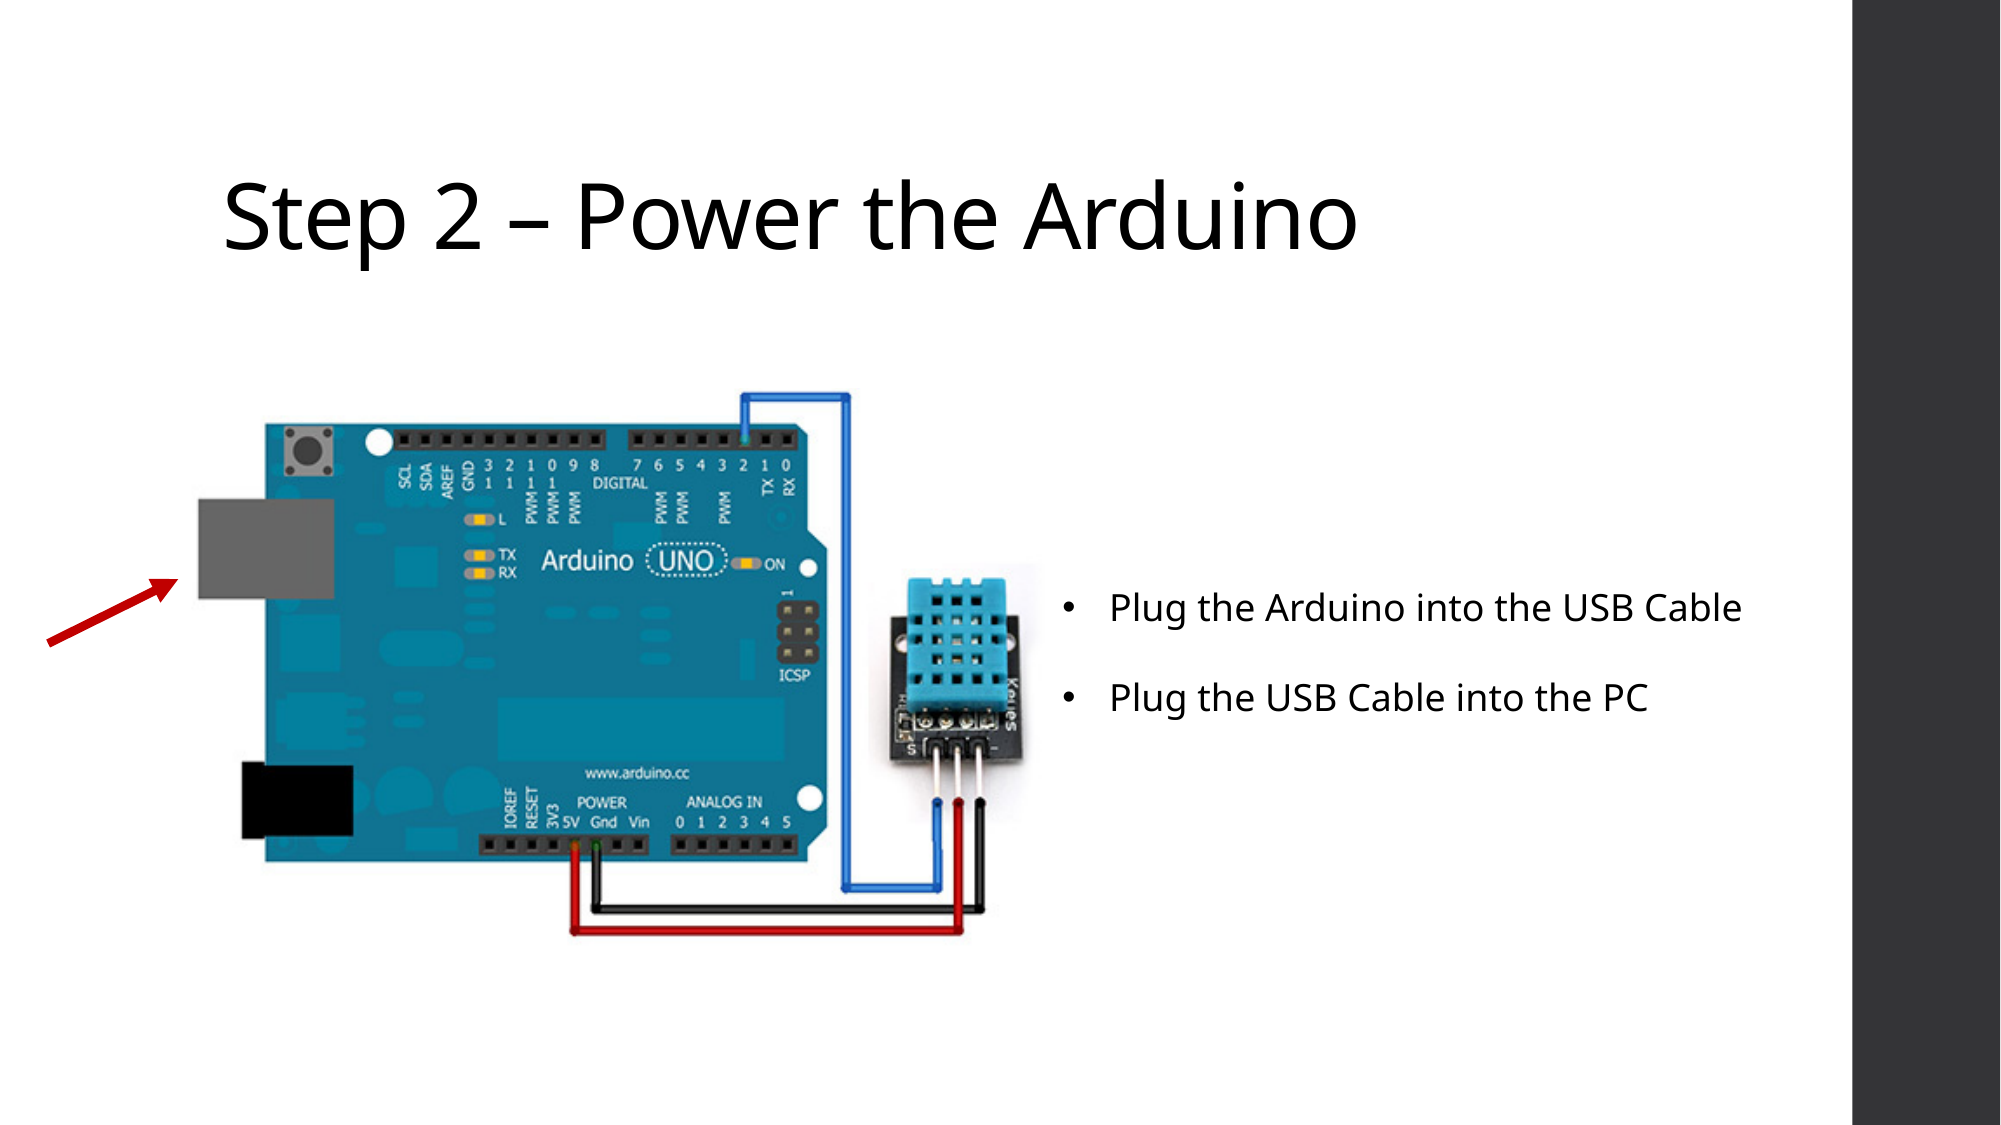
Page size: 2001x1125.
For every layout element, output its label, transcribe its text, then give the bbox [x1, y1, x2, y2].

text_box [47, 578, 179, 644]
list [178, 387, 1048, 947]
text_box Plug the Arduino into the USB Cable Plug the USB Cable into the PC [1054, 531, 1820, 772]
title Step 2 – Power the Arduino [206, 60, 1797, 278]
